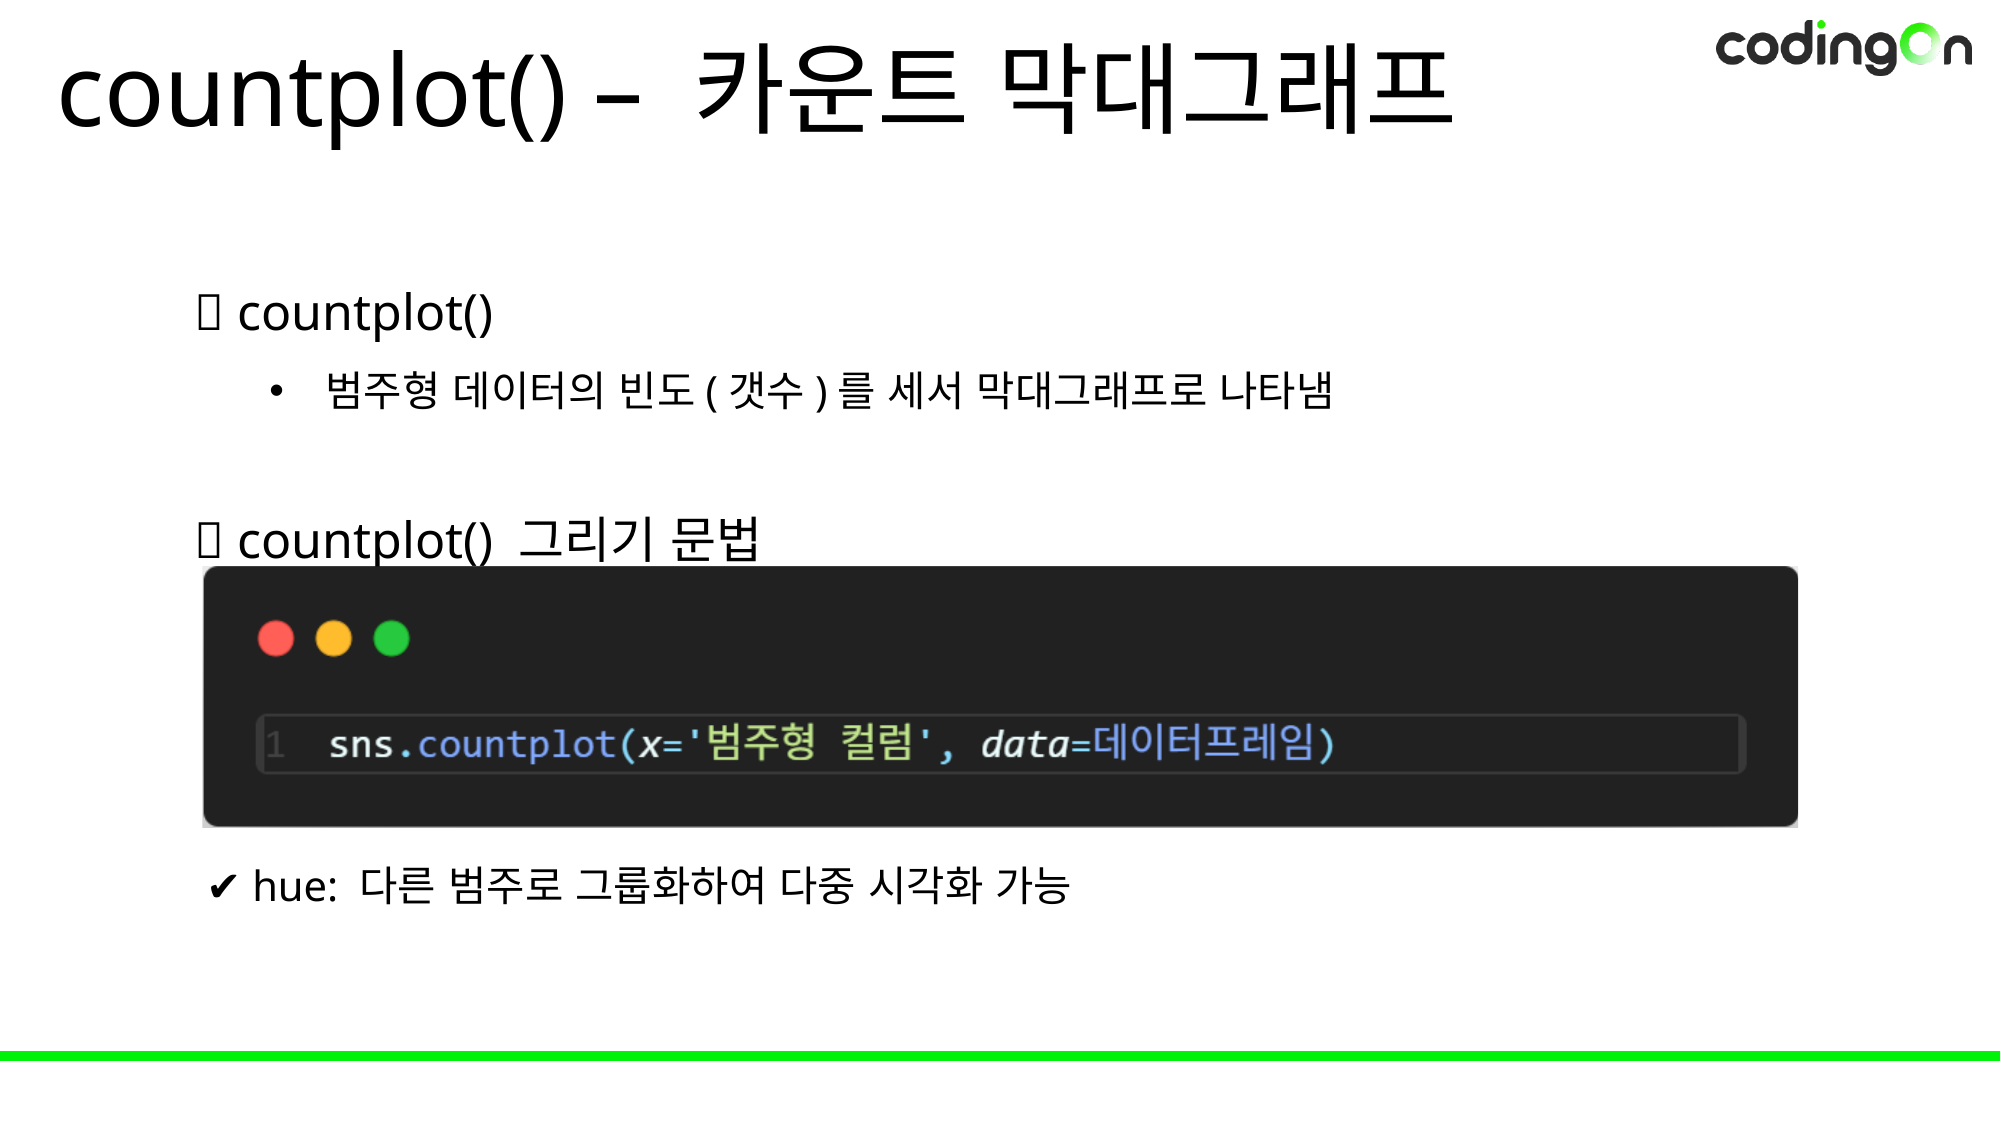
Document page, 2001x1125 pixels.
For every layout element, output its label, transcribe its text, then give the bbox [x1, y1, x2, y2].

text_box ✔️ hue: 다른 범주로 그룹화하여 다중 시각화 가능 [191, 827, 1385, 917]
picture [202, 566, 1799, 828]
title countplot() – 카운트 막대그래프 [41, 0, 1767, 188]
text_box ✅ countplot() 그리기 문법 [179, 470, 1342, 576]
text_box 💡 countplot() 범주형 데이터의 빈도(갯수)를 세서 막대그래프로 나타냄 [179, 242, 1799, 423]
picture [1767, 20, 1972, 76]
